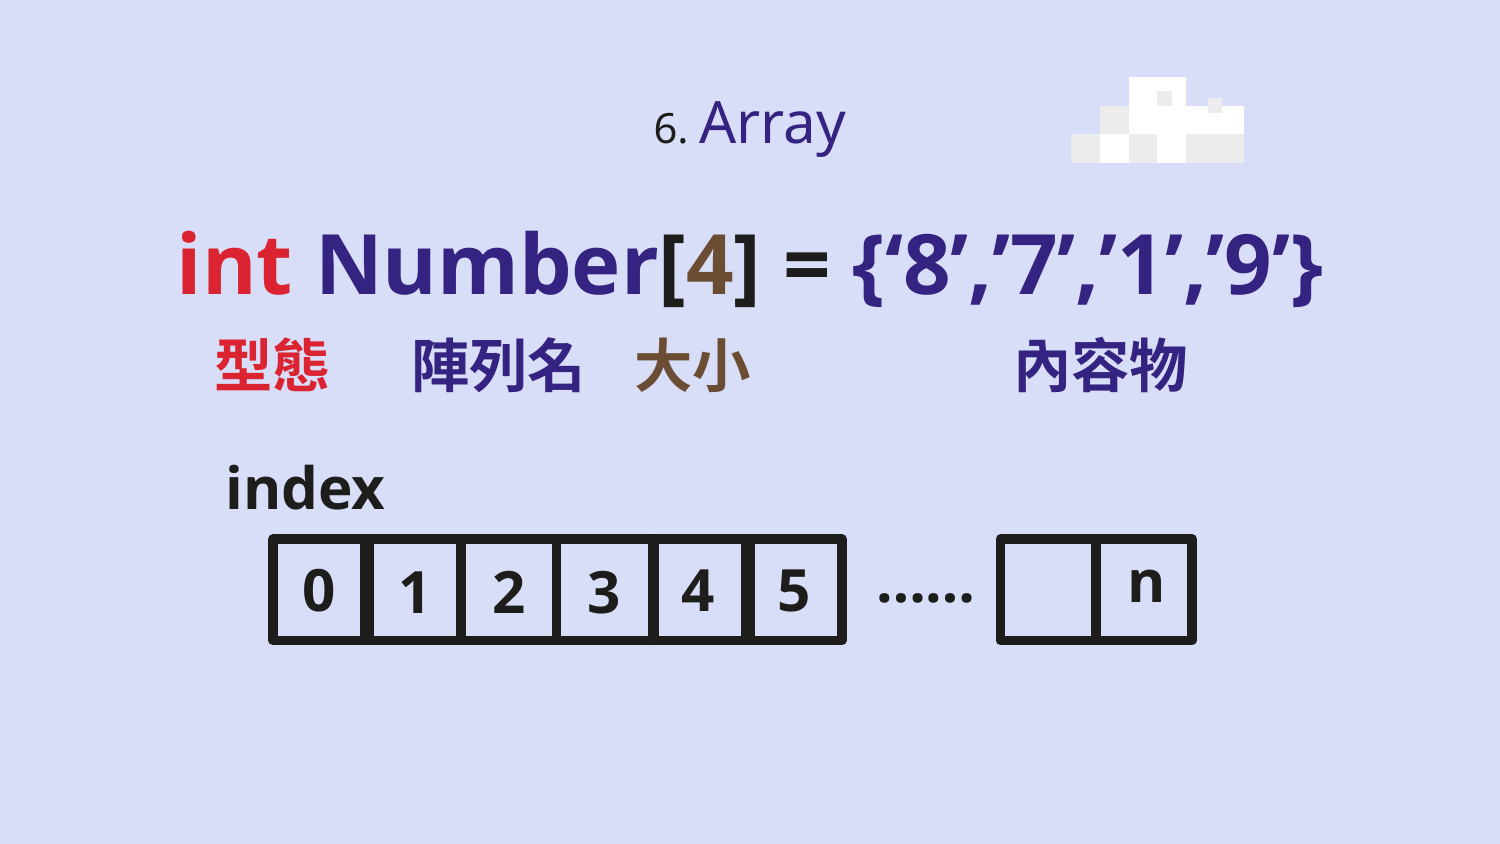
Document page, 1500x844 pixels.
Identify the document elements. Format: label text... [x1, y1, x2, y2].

text_box 陣列名 [398, 326, 599, 402]
text_box [1096, 538, 1193, 641]
text_box 0 [282, 550, 357, 626]
text_box int Number[4] = {‘8’,’7’,’1’,’9’} [176, 195, 1425, 327]
text_box 內容物 [1000, 326, 1201, 402]
text_box index [219, 448, 392, 524]
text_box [1071, 76, 1244, 164]
text_box 大小 [617, 326, 767, 402]
title 6. Array [118, 72, 1382, 167]
text_box 5 [756, 550, 831, 626]
text_box [460, 538, 556, 641]
text_box …… [851, 541, 1000, 617]
text_box [365, 538, 460, 641]
text_box n [1109, 541, 1184, 617]
text_box 4 [661, 550, 736, 626]
text_box 2 [471, 551, 546, 628]
text_box [654, 538, 746, 641]
text_box [273, 538, 365, 641]
text_box [1000, 538, 1096, 641]
text_box [746, 538, 842, 641]
text_box 型態 [187, 326, 359, 402]
text_box [556, 538, 653, 641]
text_box 1 [378, 551, 453, 628]
text_box 3 [567, 551, 642, 628]
